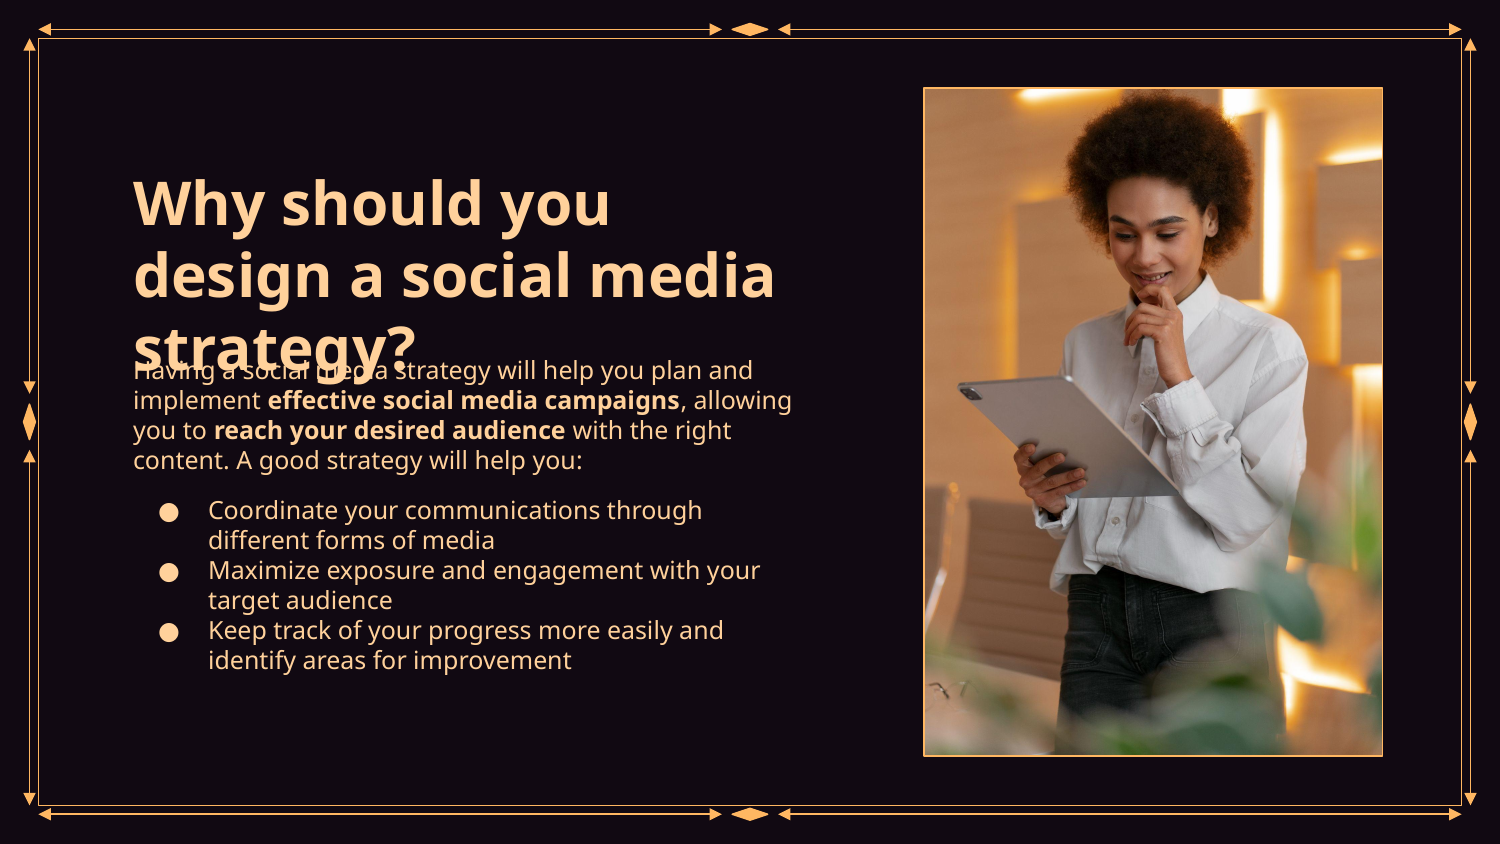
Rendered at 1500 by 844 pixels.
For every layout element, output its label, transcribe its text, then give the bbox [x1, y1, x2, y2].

list Having a social media strategy will help you plan and implement effective social media campaigns, allowing you to reach your desired audience with the right content. A good strategy will help you: Coordinate your communications through different forms of media Maximize exposure and engagement with your target audience Keep track of your progress more easily and identify areas for improvement [118, 339, 827, 694]
title Why should you design a social media strategy? [118, 150, 827, 327]
picture [924, 88, 1383, 756]
